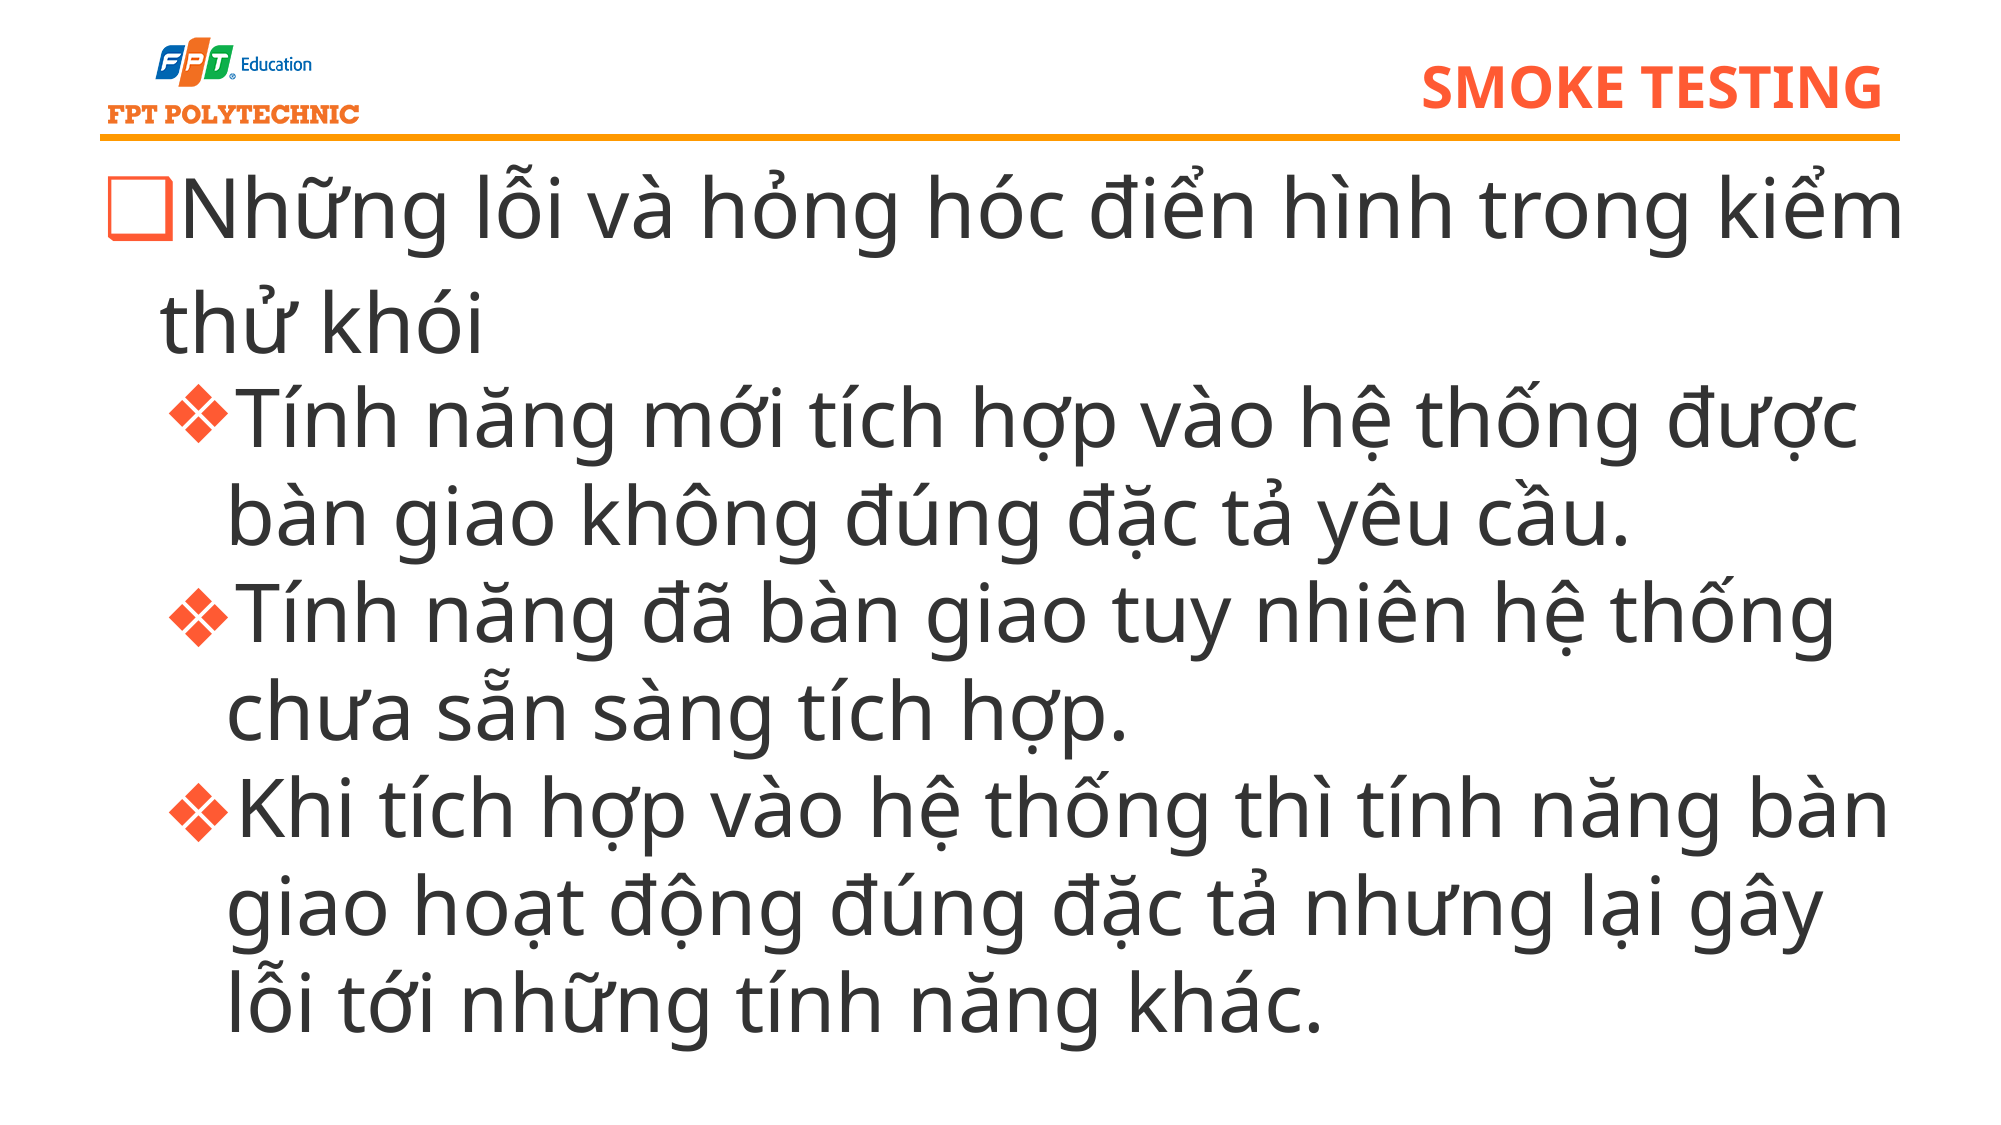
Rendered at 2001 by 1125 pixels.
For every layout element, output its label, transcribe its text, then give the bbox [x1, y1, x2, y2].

text_box Tính năng mới tích hợp vào hệ thống được bàn giao không đúng đặc tả yêu cầu. Tính năng đã bàn giao tuy nhiên hệ thống chưa sẵn sàng tích hợp. Khi tích hợp vào hệ thống thì tính năng bàn giao hoạt động đúng đặc tả nhưng lại gây lỗi tới những tính năng khác. [88, 385, 1949, 1090]
picture [99, 25, 367, 124]
text_box Những lỗi và hỏng hóc điển hình trong kiểm thử khói [88, 124, 1970, 385]
title smoke testing [366, 45, 1900, 124]
